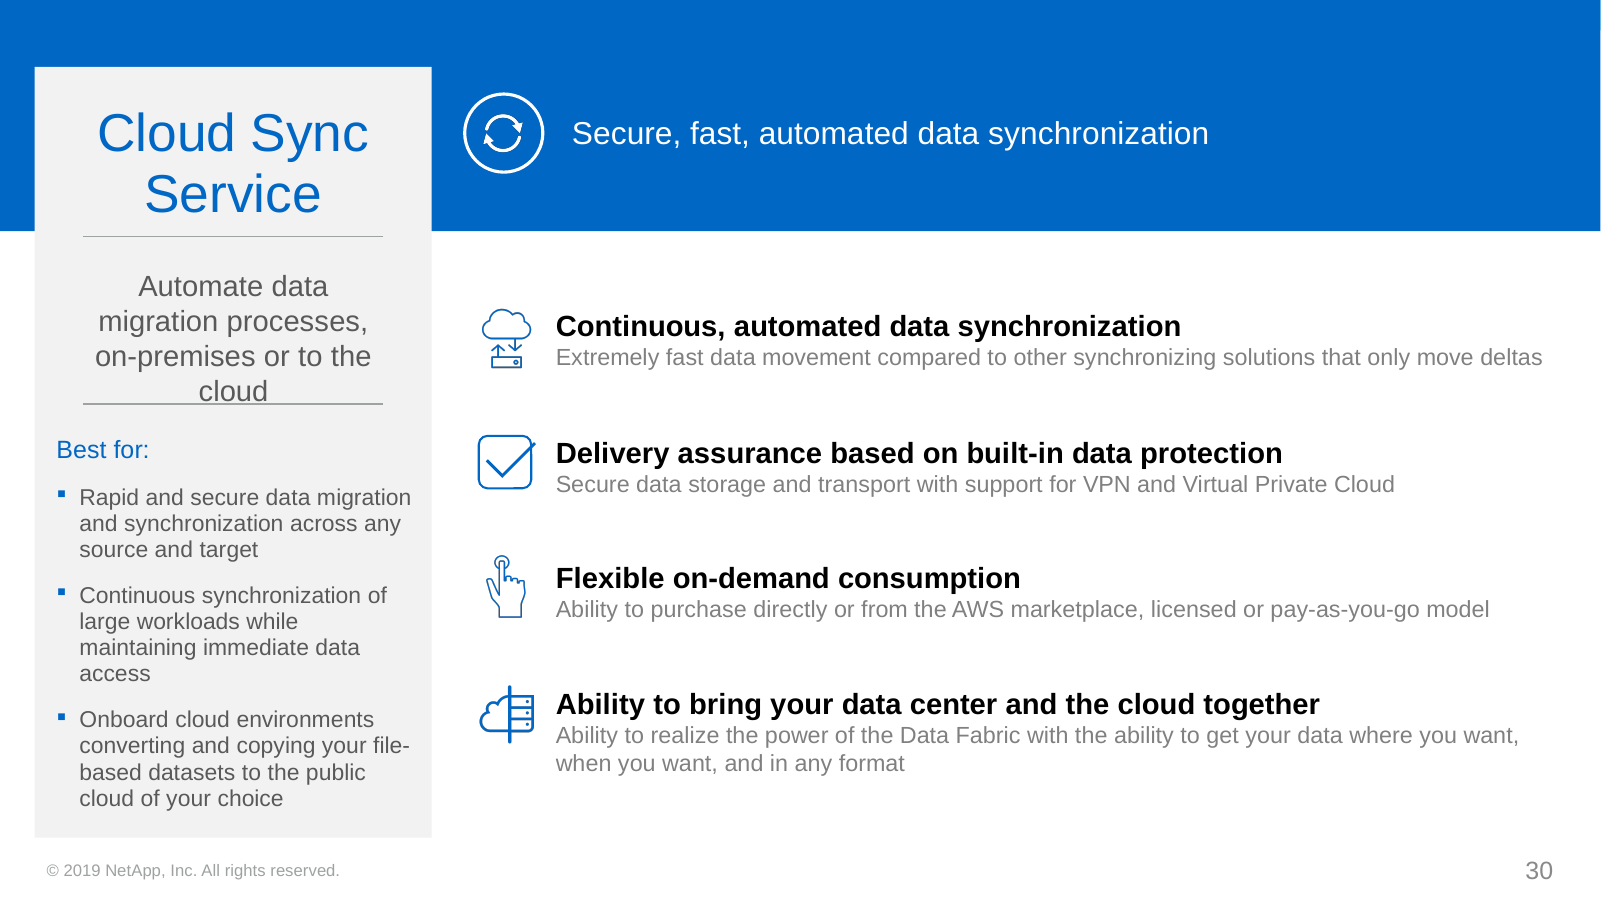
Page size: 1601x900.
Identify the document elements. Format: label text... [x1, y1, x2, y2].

text_box Delivery assurance based on built-in data protection Secure data storage and transport with support for VPN and Virtual Private Cloud [541, 426, 1576, 505]
slide_number 30 [1458, 856, 1569, 884]
text_box [463, 92, 545, 174]
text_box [478, 435, 535, 489]
picture [470, 677, 543, 753]
text_box [0, 0, 1601, 232]
text_box Ability to bring your data center and the cloud together Ability to realize the power of the Data Fabric with the ability to get your data where you want, when you want, and in any format [541, 677, 1576, 784]
text_box Flexible on-demand consumption Ability to purchase directly or from the AWS marketplace, licensed or pay-as-you-go model [545, 552, 1576, 631]
footer © 2019 NetApp, Inc. All rights reserved. [34, 853, 533, 887]
picture [470, 550, 543, 629]
text_box Secure, fast, automated data synchronization [557, 105, 1357, 159]
text_box Continuous, automated data synchronization Extremely fast data movement compared to other synchronizing solutions that only move deltas [550, 299, 1576, 378]
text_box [34, 66, 432, 838]
picture [464, 296, 549, 378]
picture [481, 111, 525, 157]
